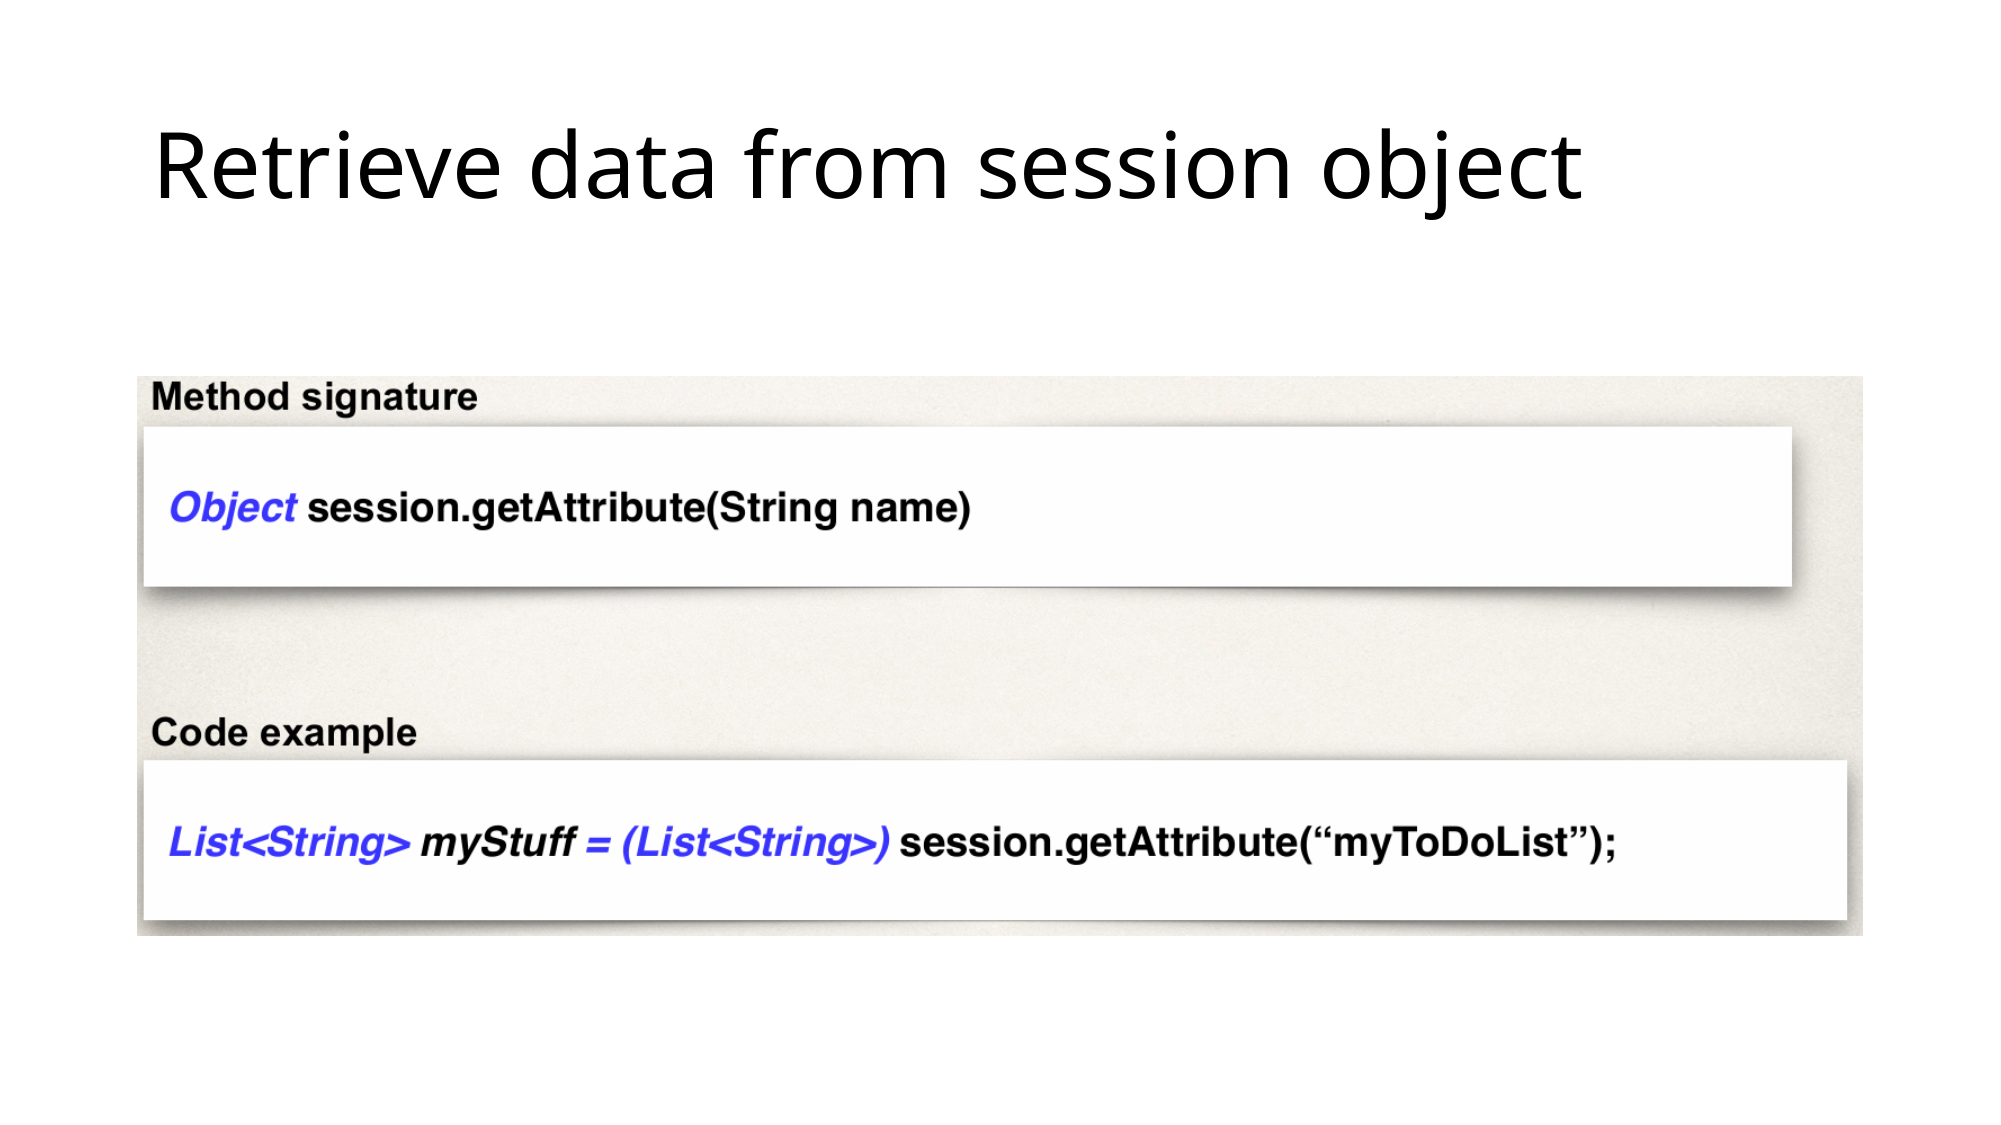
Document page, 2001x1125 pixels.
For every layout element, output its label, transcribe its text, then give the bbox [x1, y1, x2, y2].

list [137, 376, 1863, 936]
title Retrieve data from session object [137, 59, 1863, 278]
